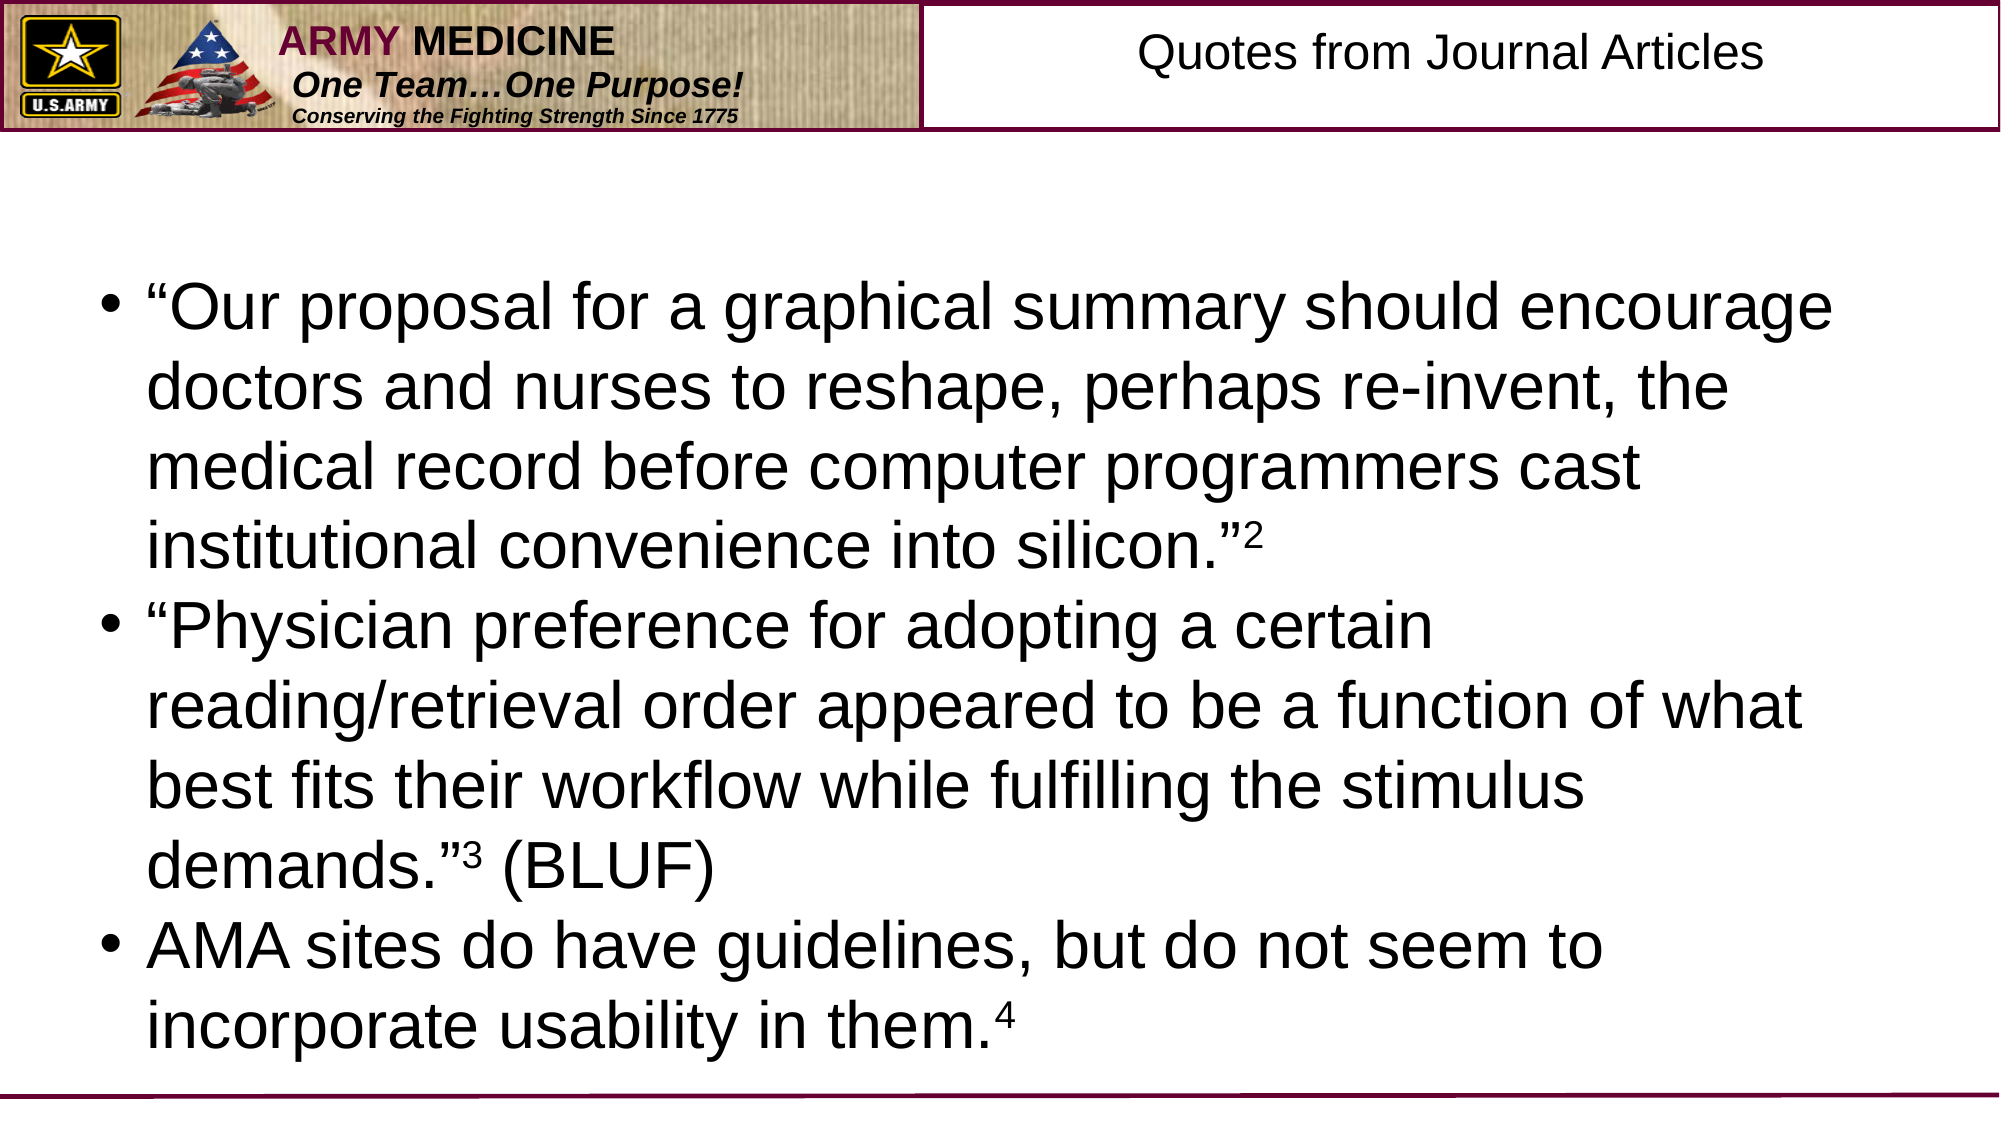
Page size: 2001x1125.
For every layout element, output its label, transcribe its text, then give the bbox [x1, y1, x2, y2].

title Quotes from Journal Articles [916, 12, 2000, 125]
picture [4, 4, 919, 128]
list “Our proposal for a graphical summary should encourage doctors and nurses to reshape, perhaps re-invent, the medical record before computer programmers cast institutional convenience into silicon.”2 “Physician preference for adopting a certain reading/retrieval order appeared to be a function of what best fits their workflow while fulfilling the stimulus demands.”3 (BLUF) AMA sites do have guidelines, but do not seem to incorporate usability in them.4 [99, 262, 1900, 1071]
